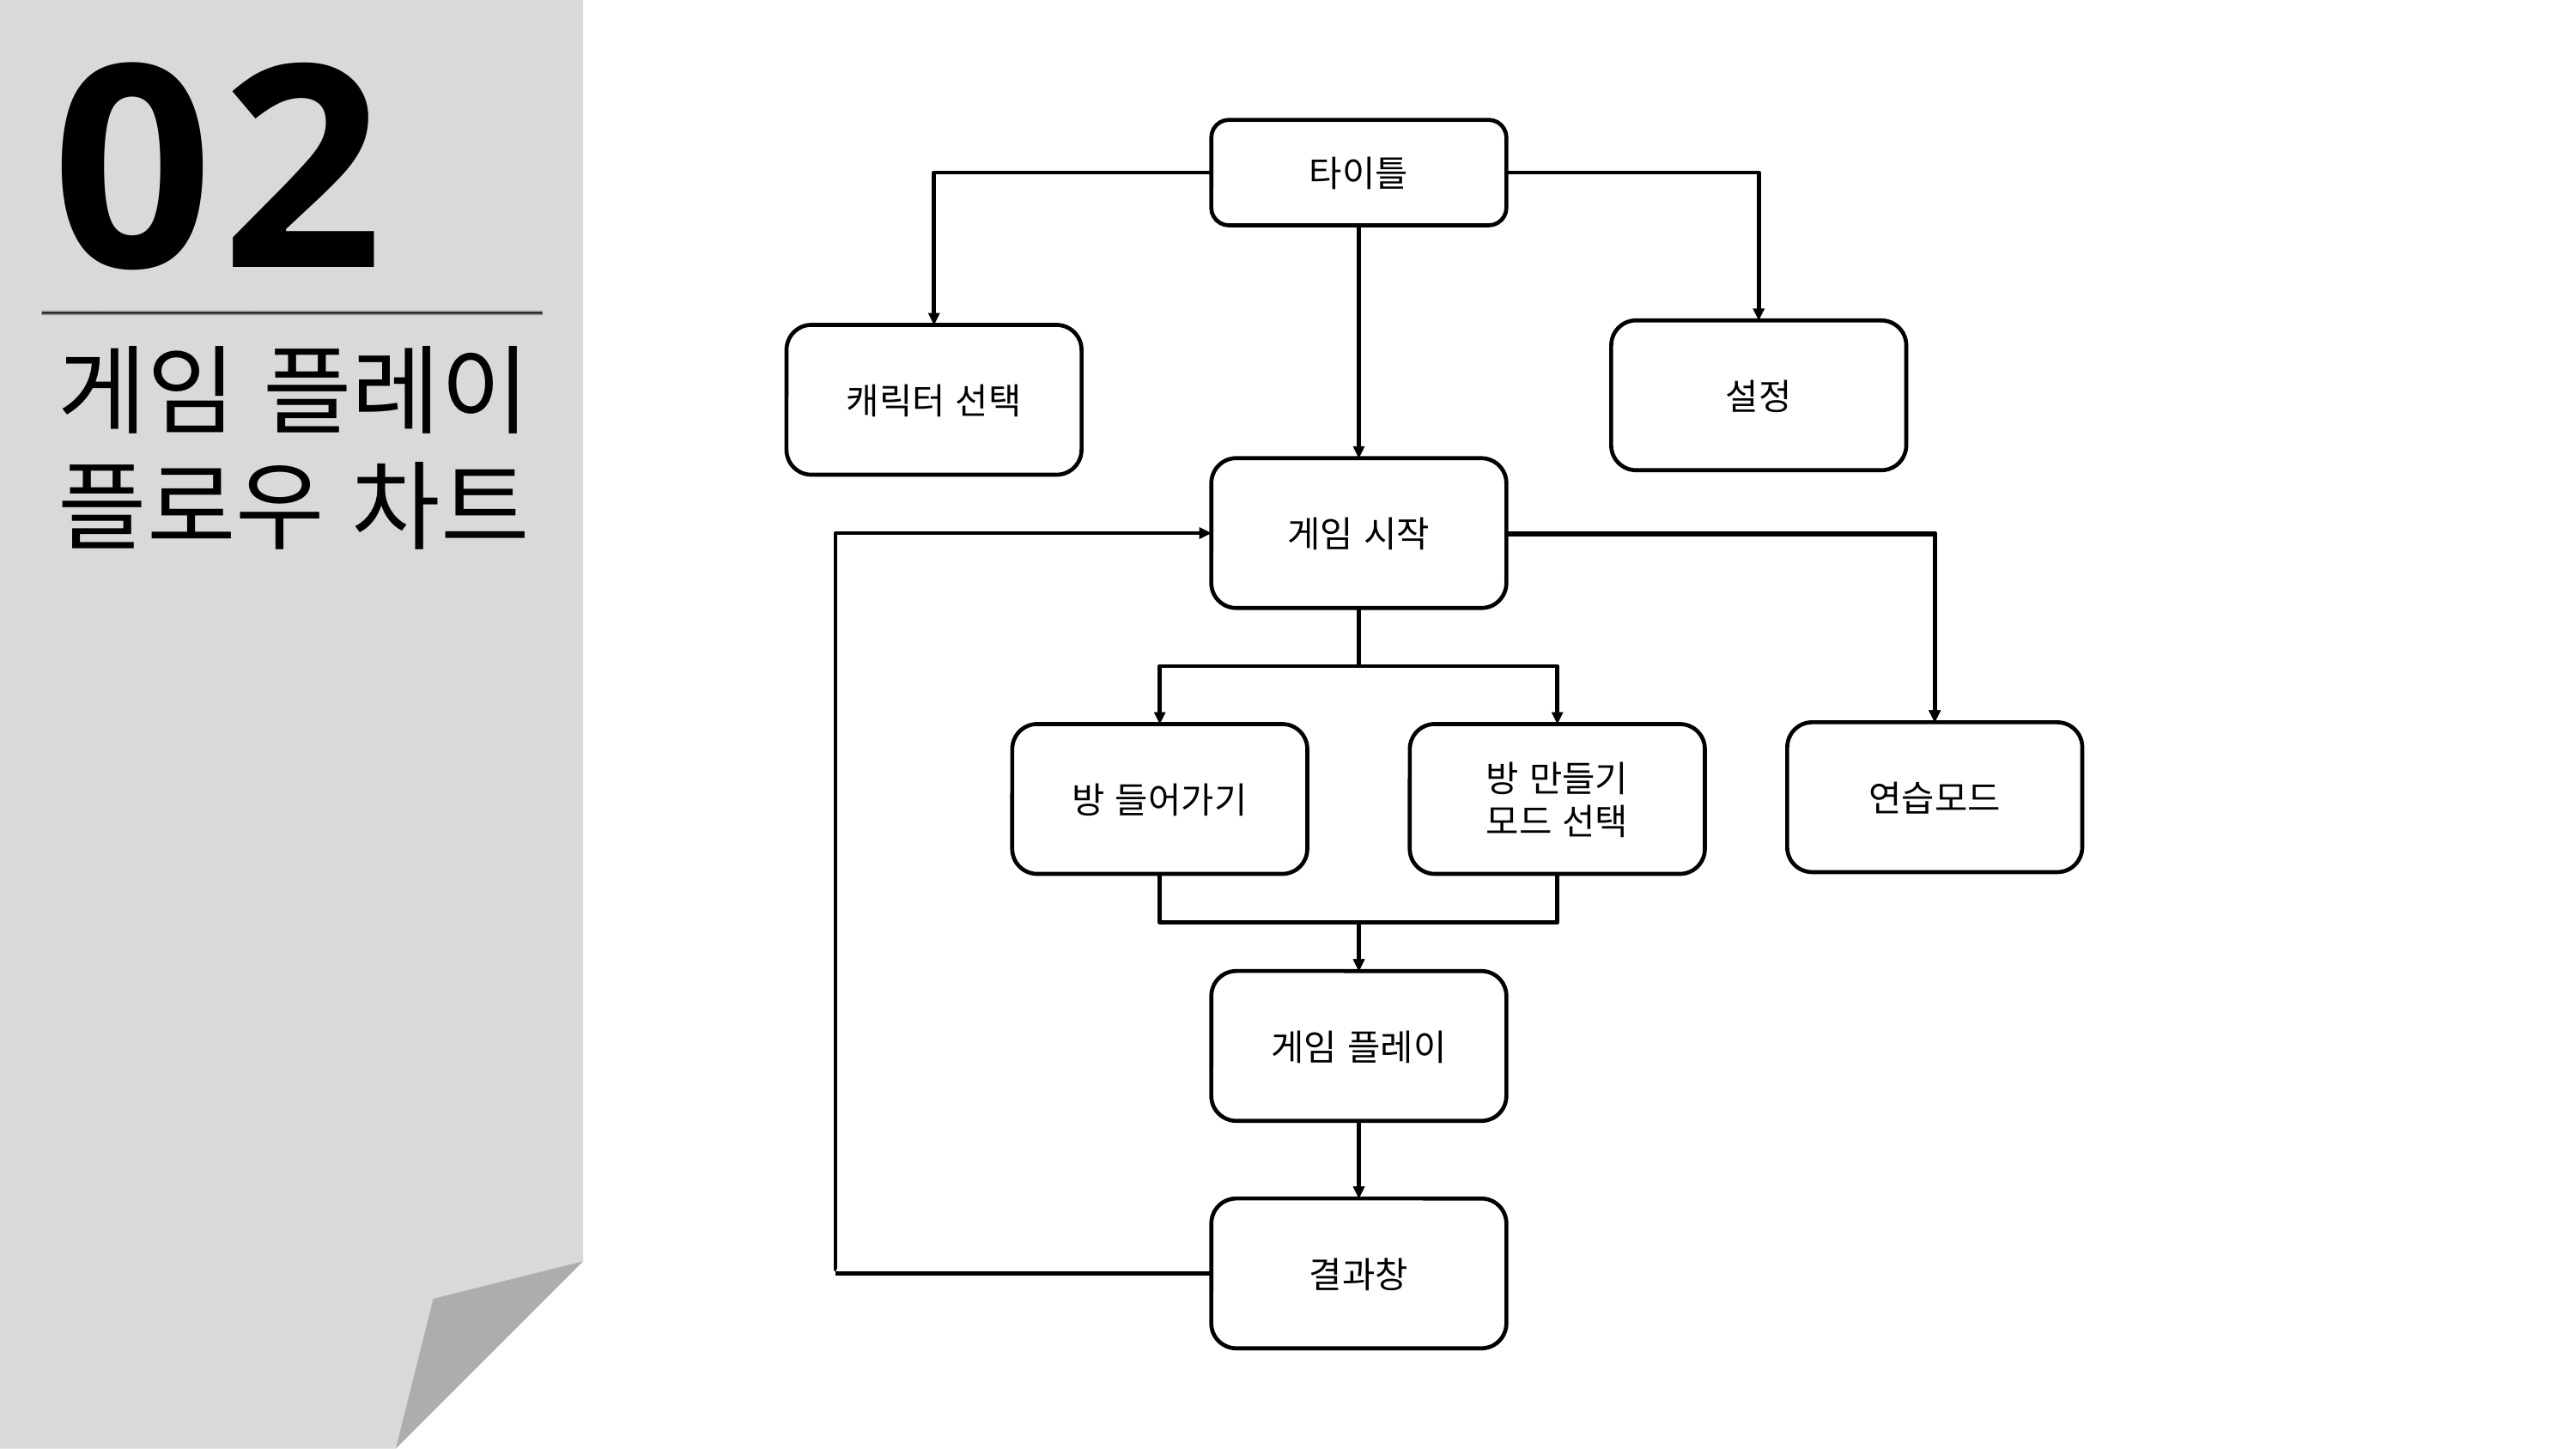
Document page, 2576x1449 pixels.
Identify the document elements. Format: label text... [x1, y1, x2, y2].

text_box 게임 플레이 플로우 차트 [0, 323, 543, 439]
text_box 결과창 [1209, 1197, 1509, 1350]
text_box 타이틀 [1209, 118, 1509, 227]
text_box 설정 [1609, 318, 1909, 472]
text_box 캐릭터 선택 [784, 323, 1084, 477]
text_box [40, 307, 543, 318]
text_box 02 [39, 323, 473, 360]
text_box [933, 172, 1212, 325]
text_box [1400, 567, 1516, 766]
text_box 방 만들기 모드 선택 [1407, 730, 1707, 876]
text_box 02 [39, 0, 473, 308]
text_box 연습모드 [1785, 720, 2085, 875]
text_box 게임 플레이 [1209, 969, 1509, 1123]
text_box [1506, 172, 1759, 321]
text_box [654, 712, 1392, 1089]
text_box 게임 시작 [1209, 456, 1509, 610]
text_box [1200, 566, 1318, 712]
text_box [1505, 534, 1935, 723]
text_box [1409, 822, 1507, 1022]
text_box [0, 0, 586, 1449]
